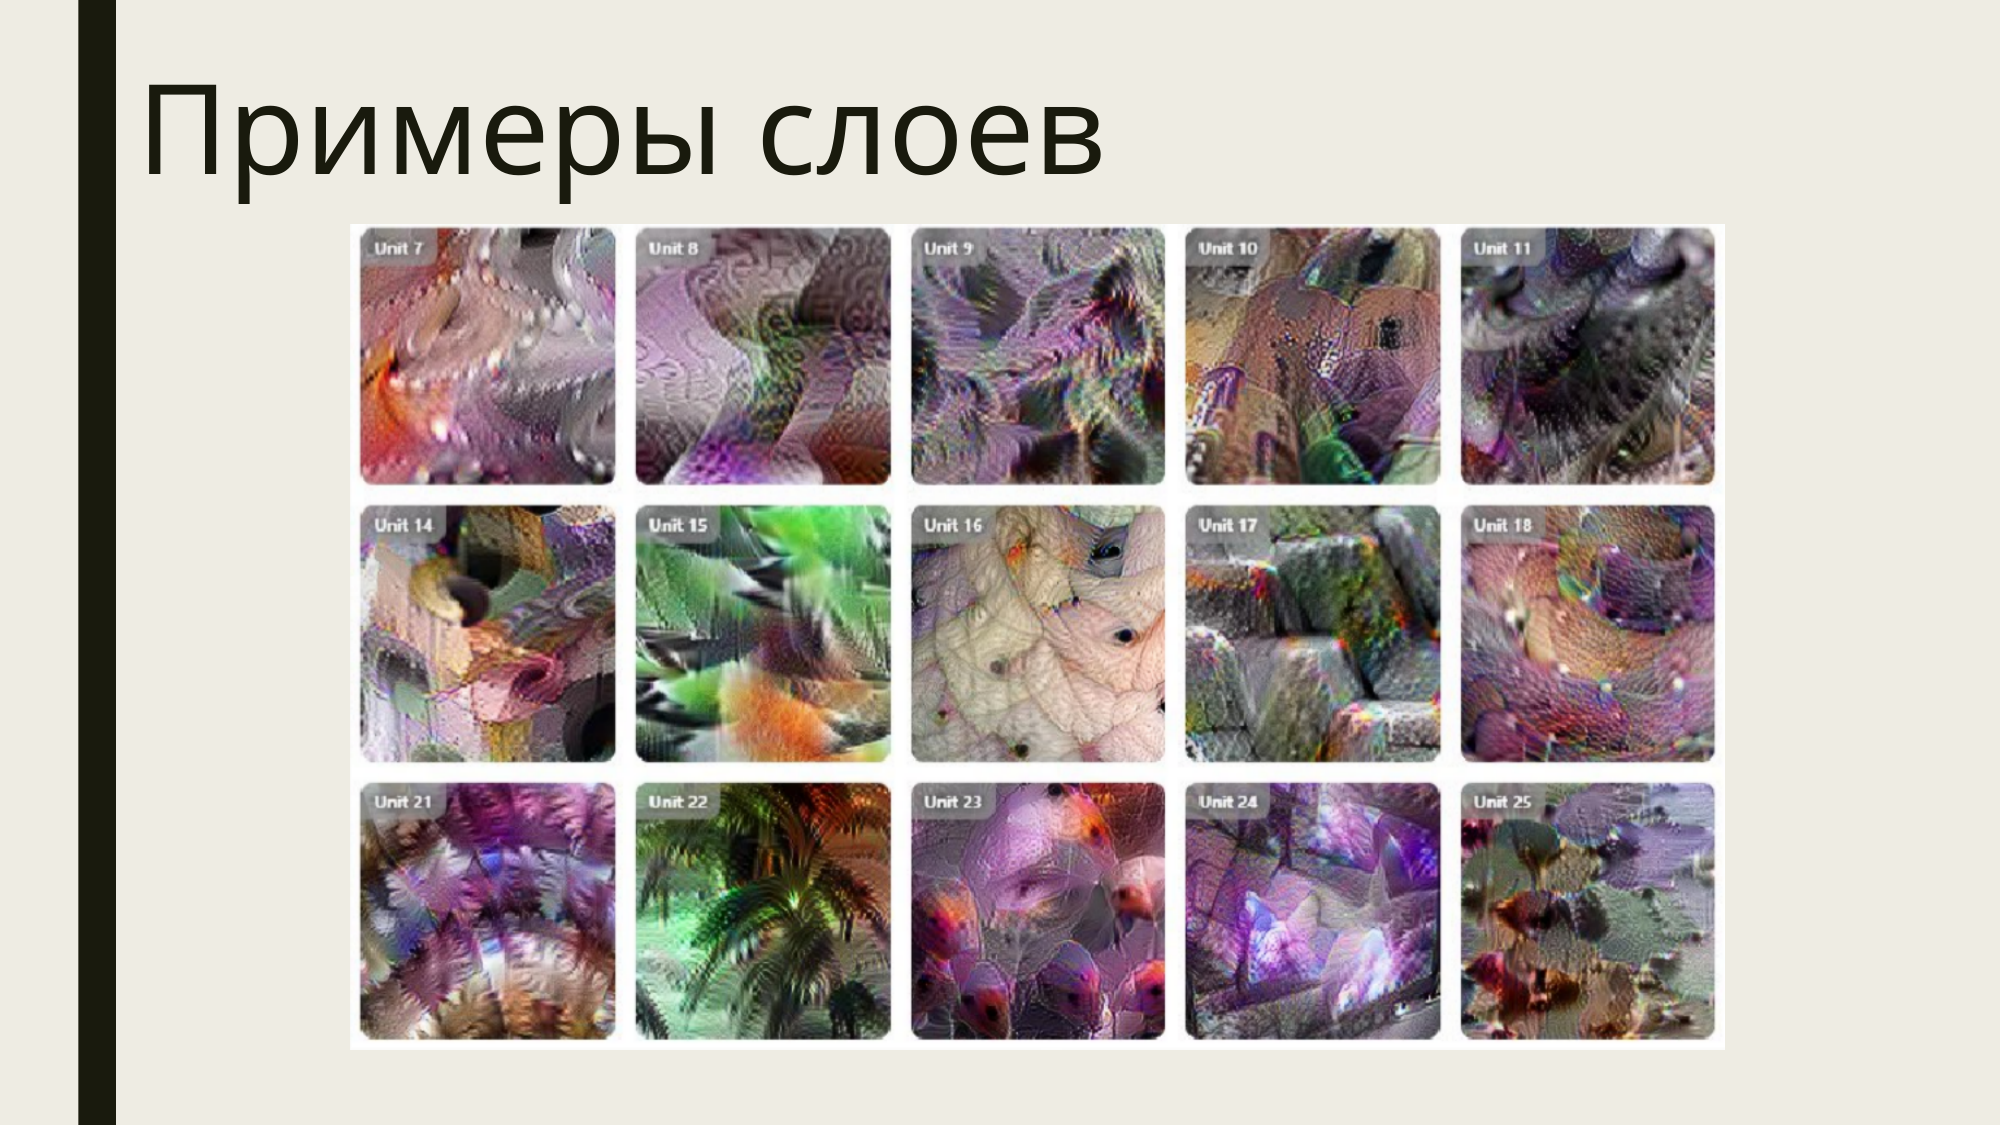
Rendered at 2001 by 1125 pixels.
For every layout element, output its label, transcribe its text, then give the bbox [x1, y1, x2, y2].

picture [349, 224, 1726, 1051]
title Примеры слоев [137, 50, 1390, 238]
